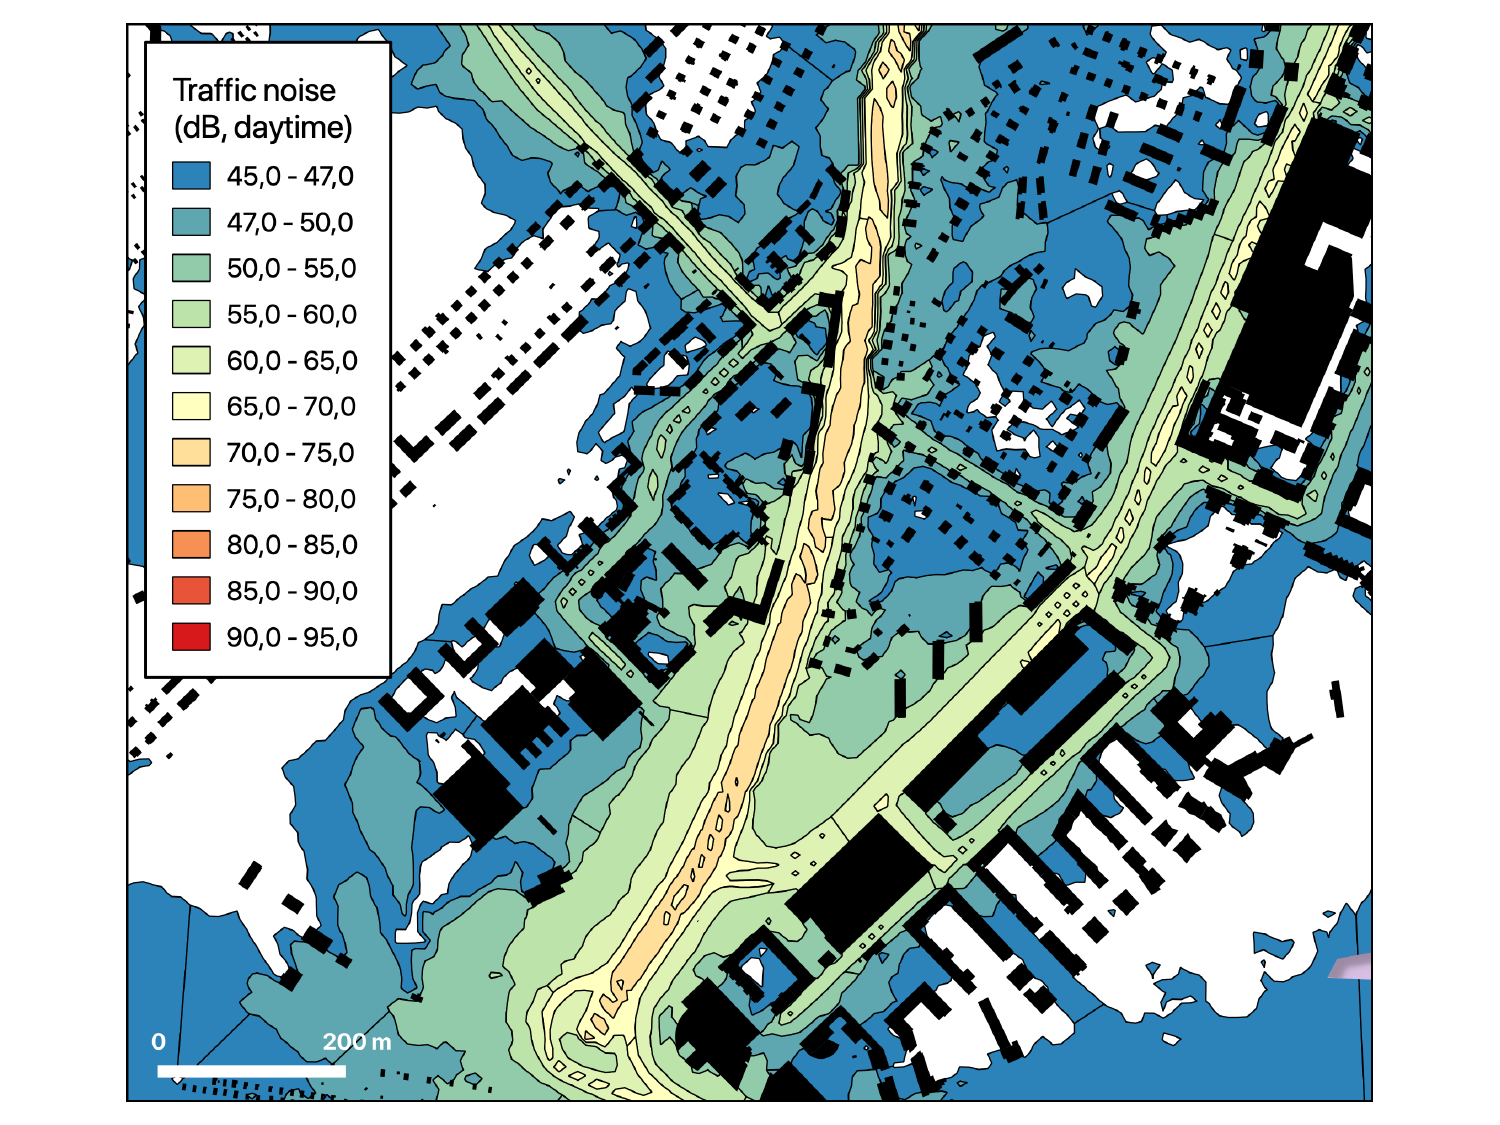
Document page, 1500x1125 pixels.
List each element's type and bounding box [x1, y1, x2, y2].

picture [126, 23, 1374, 1102]
